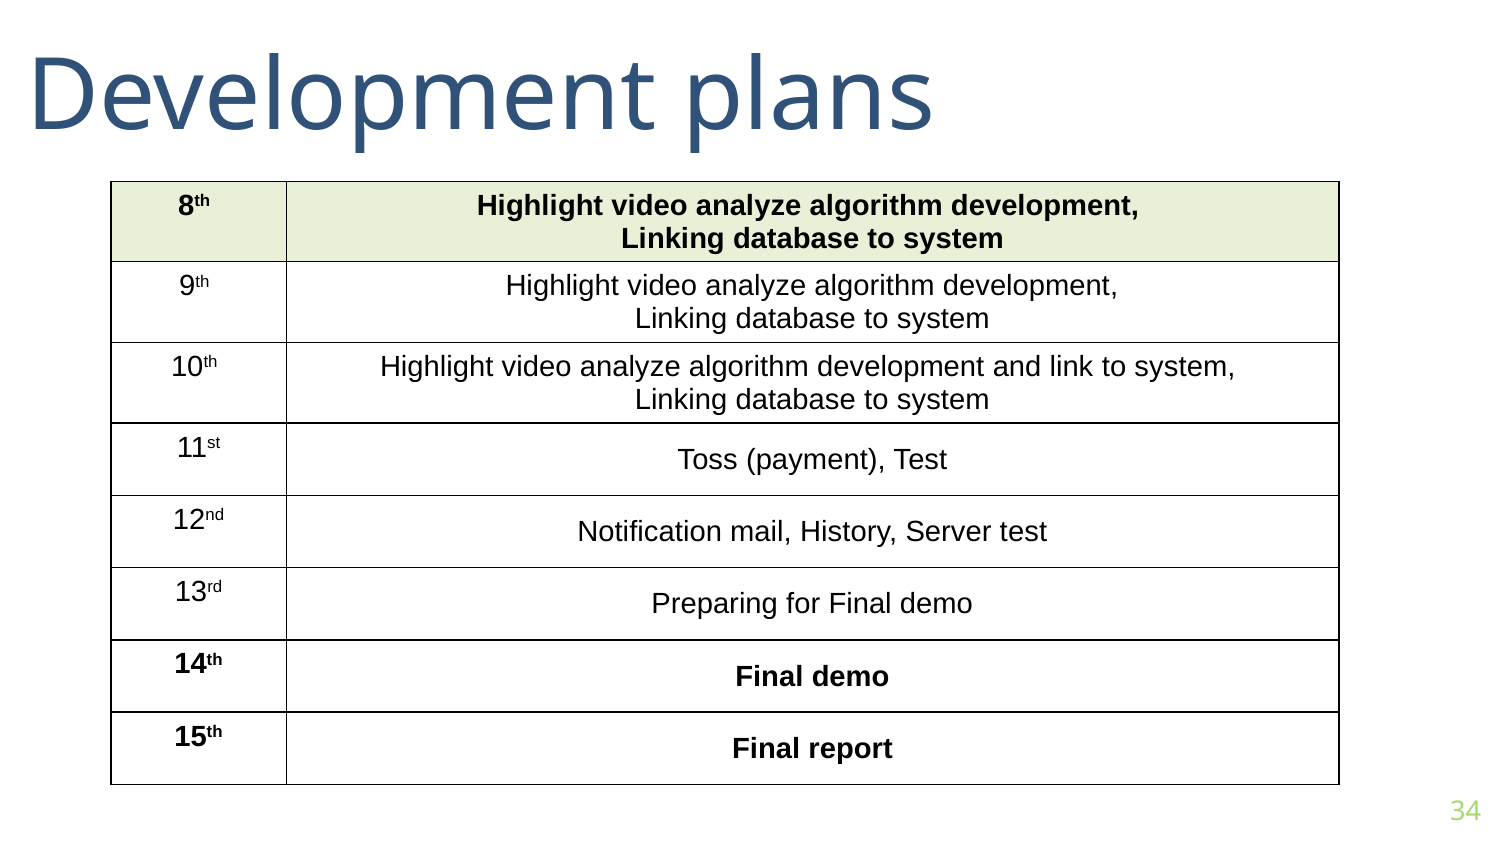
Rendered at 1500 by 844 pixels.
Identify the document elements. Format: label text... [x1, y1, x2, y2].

table_cell 14th [112, 641, 286, 711]
table_cell 12nd [112, 496, 286, 567]
table_cell Highlight video analyze algorithm development, Linking database to system [287, 262, 1338, 342]
table_header 8th [112, 182, 286, 261]
table_cell Final report [287, 713, 1338, 784]
table_cell 13rd [112, 568, 286, 639]
slide_number 34 [1391, 779, 1482, 844]
table_cell 15th [112, 713, 286, 784]
table_cell 10th [112, 343, 286, 422]
table_cell 11st [112, 424, 286, 495]
table_cell 9th [112, 262, 286, 342]
text_box Development plans [26, 8, 1060, 150]
table_cell Final demo [287, 641, 1338, 711]
table_cell Preparing for Final demo [287, 568, 1338, 639]
table_cell Notification mail, History, Server test [287, 496, 1338, 567]
table_header Highlight video analyze algorithm development, Linking database to system [287, 182, 1338, 261]
table_cell Toss (payment), Test [287, 424, 1338, 495]
table_cell Highlight video analyze algorithm development and link to system, Linking database to system [287, 343, 1338, 422]
